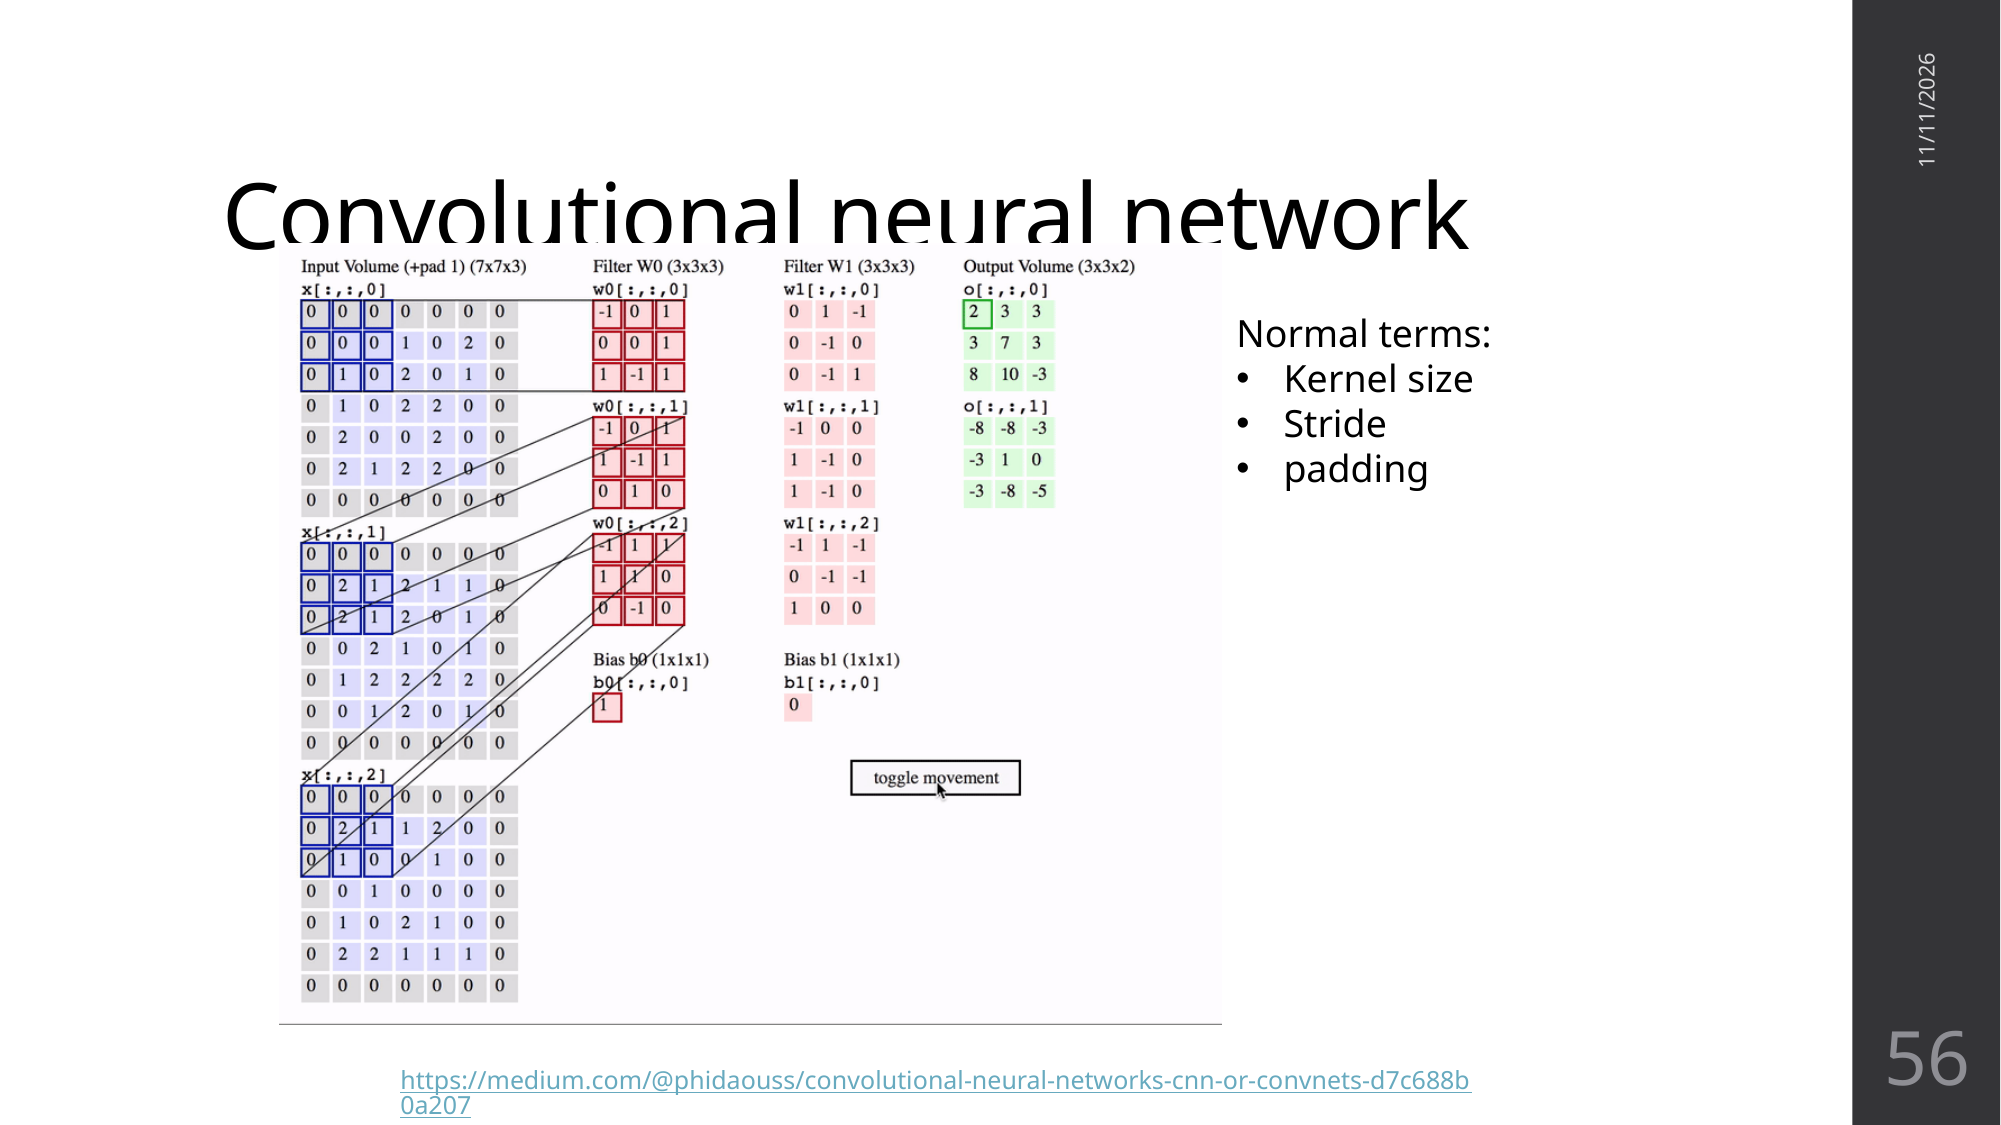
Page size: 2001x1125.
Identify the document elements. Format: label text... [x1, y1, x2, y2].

text_box https://medium.com/@phidaouss/convolutional-neural-networks-cnn-or-convnets-d7c688b0a207 [385, 1057, 1496, 1106]
title Convolutional neural network [206, 60, 1797, 278]
slide_number 56 [1852, 1012, 2000, 1110]
picture [279, 243, 1222, 1025]
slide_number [1897, 37, 1958, 351]
text_box Normal terms: Kernel size Stride padding [1228, 302, 1556, 498]
